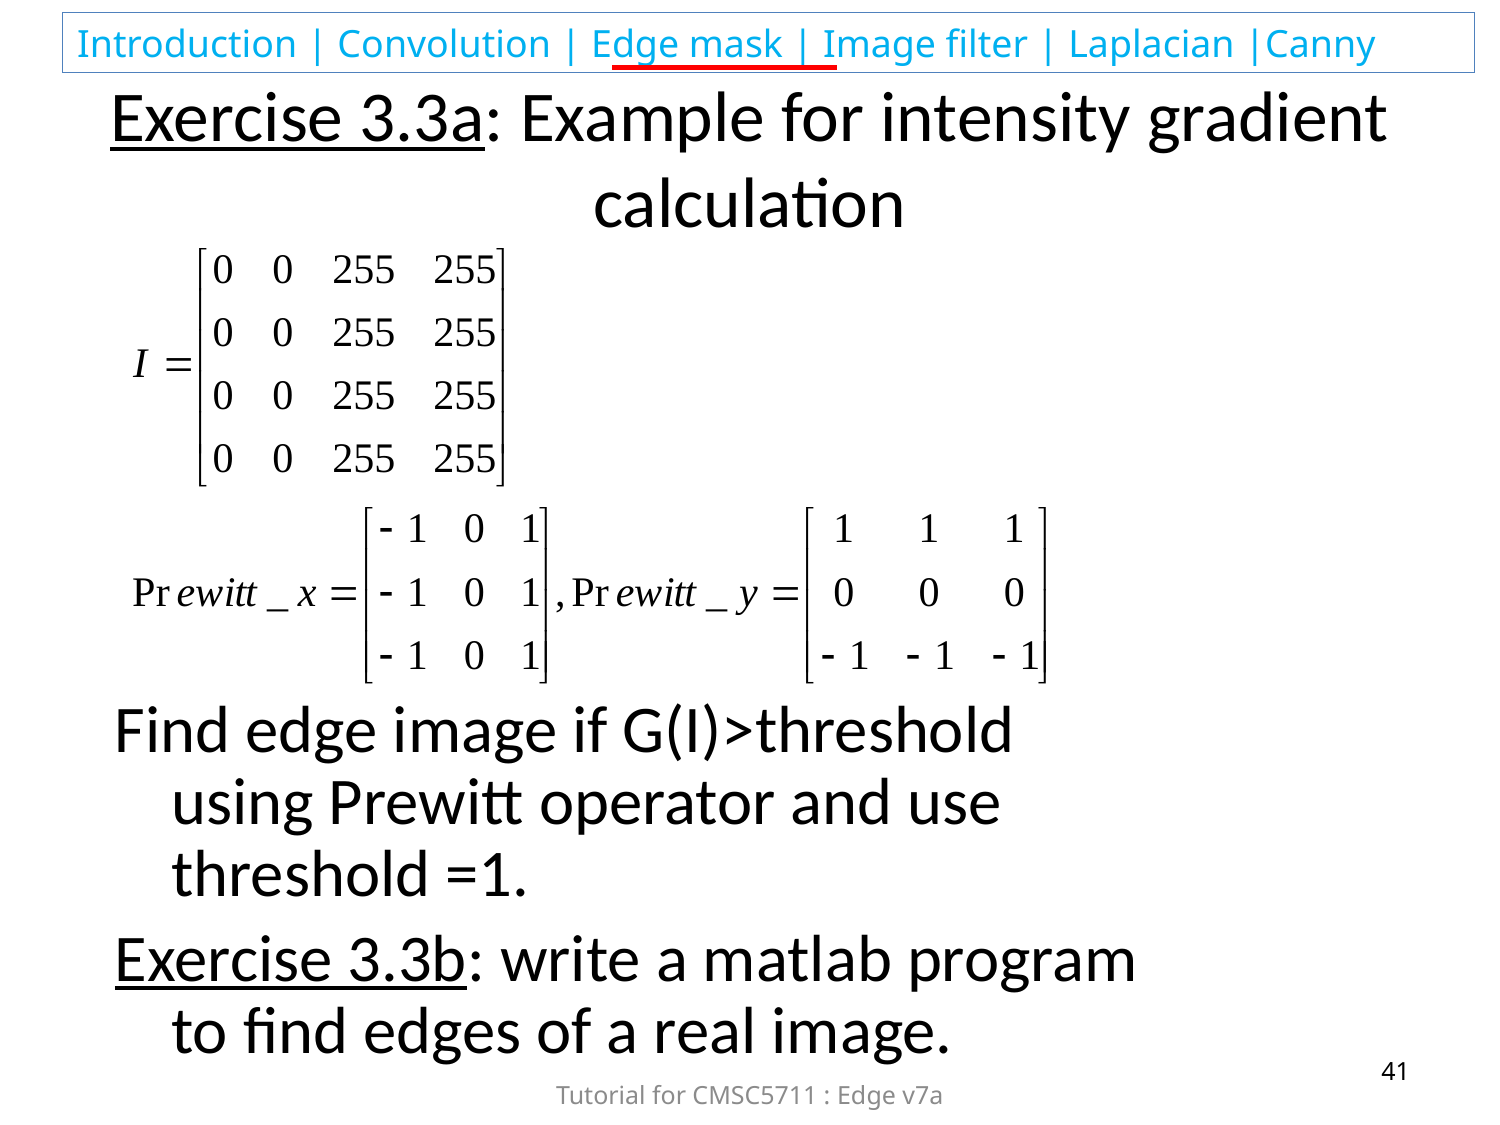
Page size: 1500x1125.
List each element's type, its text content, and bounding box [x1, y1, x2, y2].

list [124, 237, 1063, 695]
title Exercise 3.3a: Example for intensity gradient calculation [75, 62, 1425, 250]
slide_number 41 [1074, 1042, 1425, 1103]
footer Tutorial for CMSC5711 : Edge v7a [512, 1065, 988, 1125]
list Find edge image if G(I)>threshold using Prewitt operator and use threshold =1. Exercise 3.3b: write a matlab program to find edges of a real image. [99, 687, 1175, 1006]
